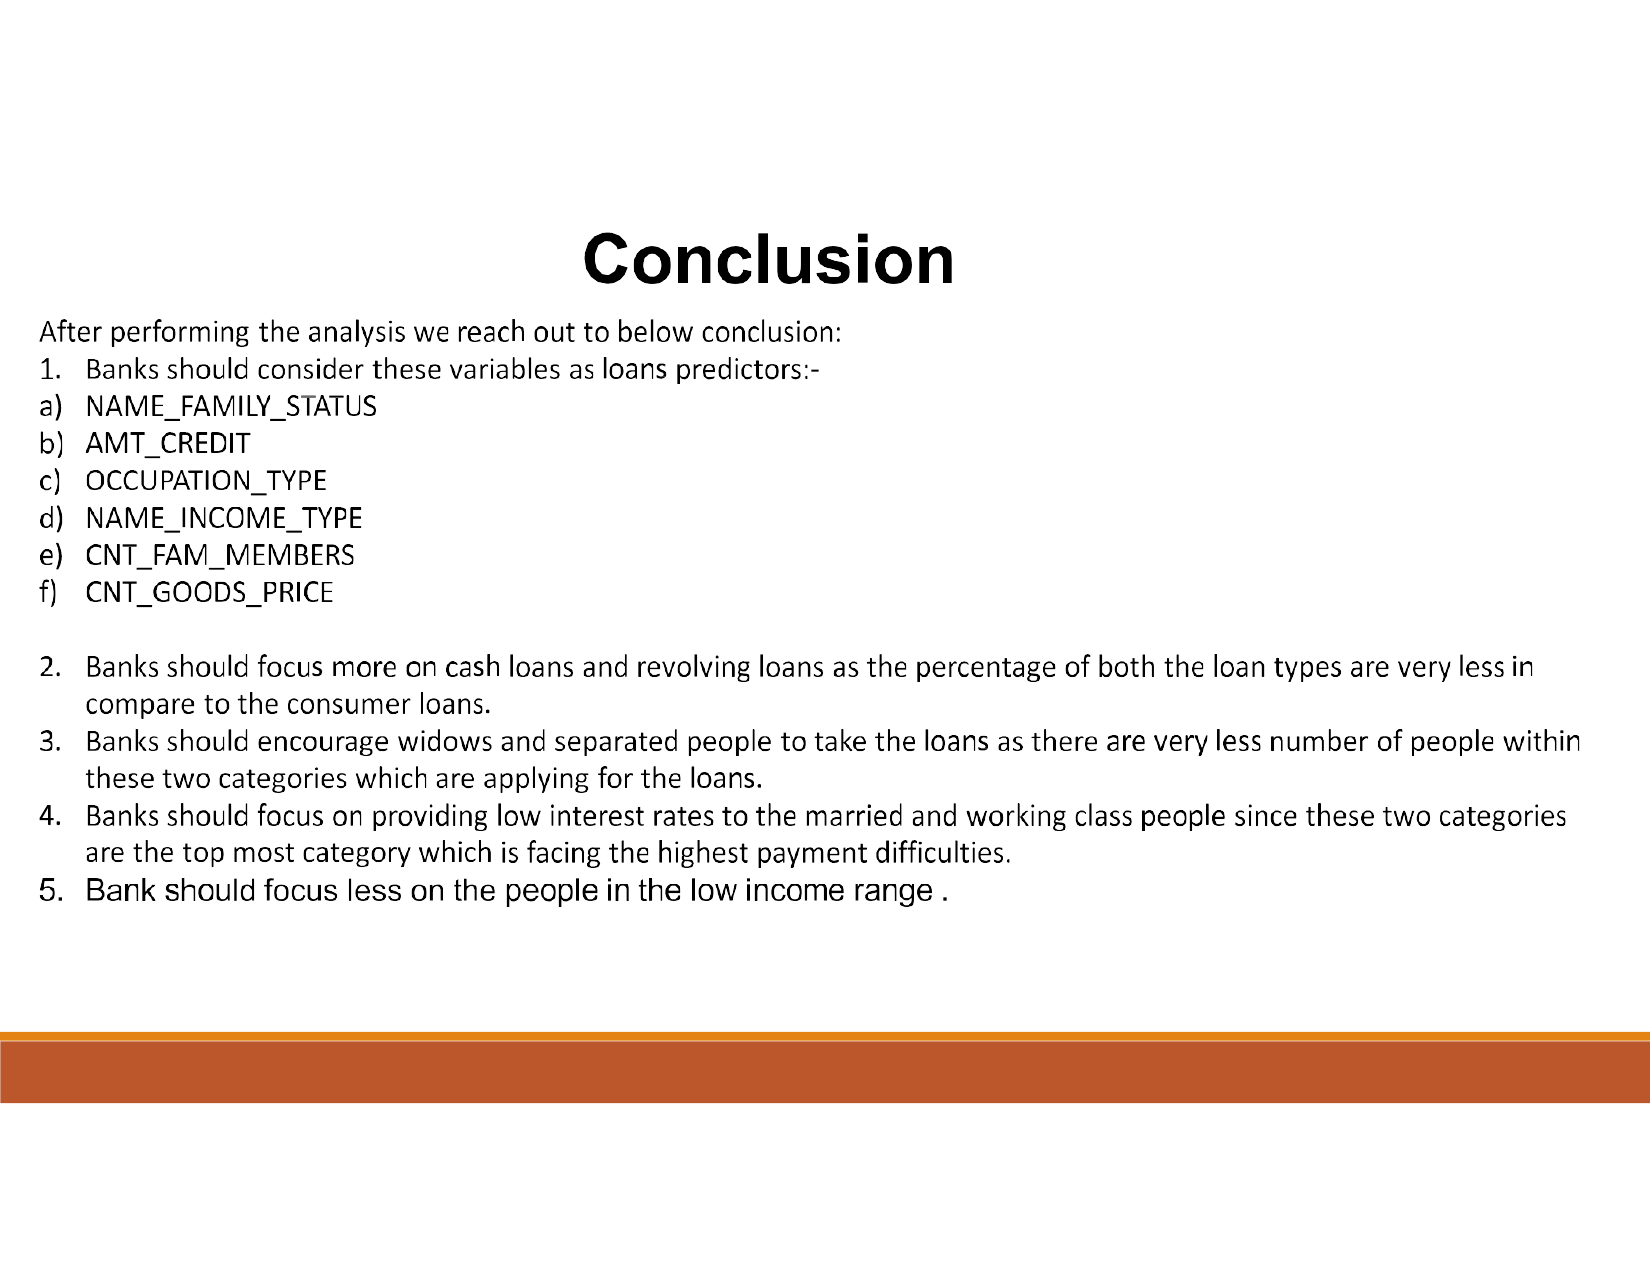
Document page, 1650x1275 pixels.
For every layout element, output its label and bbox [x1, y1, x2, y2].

text_box [1214, 654, 1451, 682]
text_box [436, 766, 681, 794]
text_box [41, 358, 61, 379]
text_box [445, 654, 500, 677]
text_box [40, 431, 63, 458]
text_box [638, 654, 750, 682]
text_box [85, 432, 251, 459]
text_box [1503, 729, 1580, 751]
text_box [1512, 655, 1533, 677]
text_box [506, 877, 598, 907]
text_box [39, 878, 63, 902]
text_box [691, 878, 738, 902]
text_box [1141, 803, 1225, 831]
text_box [39, 579, 56, 607]
text_box [257, 803, 362, 826]
text_box [510, 654, 627, 677]
text_box [87, 654, 248, 677]
text_box [87, 878, 156, 902]
text_box [39, 805, 54, 826]
text_box [1459, 654, 1504, 677]
text_box [39, 730, 61, 751]
text_box [858, 233, 868, 243]
text_box [502, 840, 649, 868]
text_box [40, 542, 63, 570]
text_box [87, 803, 248, 826]
text_box [257, 654, 323, 677]
text_box [86, 544, 354, 570]
text_box [584, 232, 711, 284]
text_box [258, 729, 545, 756]
text_box [717, 233, 769, 284]
text_box [498, 803, 644, 826]
text_box [1153, 735, 1208, 757]
text_box [87, 395, 377, 422]
text_box [806, 803, 902, 826]
text_box [87, 506, 362, 533]
text_box [925, 729, 989, 751]
text_box [1271, 729, 1494, 756]
text_box [1235, 803, 1566, 831]
text_box [688, 729, 915, 756]
text_box [458, 319, 525, 342]
text_box [86, 469, 327, 496]
text_box [777, 246, 850, 284]
text_box [86, 840, 495, 901]
text_box [677, 357, 819, 384]
text_box [998, 729, 1097, 751]
text_box [1216, 728, 1261, 751]
text_box [40, 393, 62, 421]
text_box [874, 246, 952, 284]
text_box [654, 803, 796, 826]
text_box [603, 356, 667, 379]
text_box [760, 654, 907, 677]
text_box [39, 505, 63, 533]
text_box [333, 660, 396, 677]
text_box [691, 766, 762, 789]
text_box [40, 655, 60, 677]
text_box [40, 468, 60, 496]
text_box [258, 357, 594, 379]
text_box [87, 356, 248, 379]
text_box [555, 729, 677, 756]
text_box [858, 247, 868, 283]
text_box [917, 654, 1204, 682]
text_box [534, 319, 840, 342]
text_box [638, 878, 681, 902]
text_box [165, 878, 230, 902]
text_box [86, 691, 490, 720]
text_box [86, 581, 333, 608]
text_box [855, 883, 933, 908]
text_box [758, 840, 1010, 868]
text_box [607, 878, 629, 901]
text_box [1107, 735, 1146, 751]
text_box [373, 803, 487, 831]
text_box [659, 840, 748, 868]
text_box [406, 660, 436, 677]
text_box [39, 319, 449, 347]
text_box [85, 766, 427, 794]
text_box [87, 729, 248, 751]
text_box [747, 878, 844, 902]
text_box [912, 803, 1132, 831]
